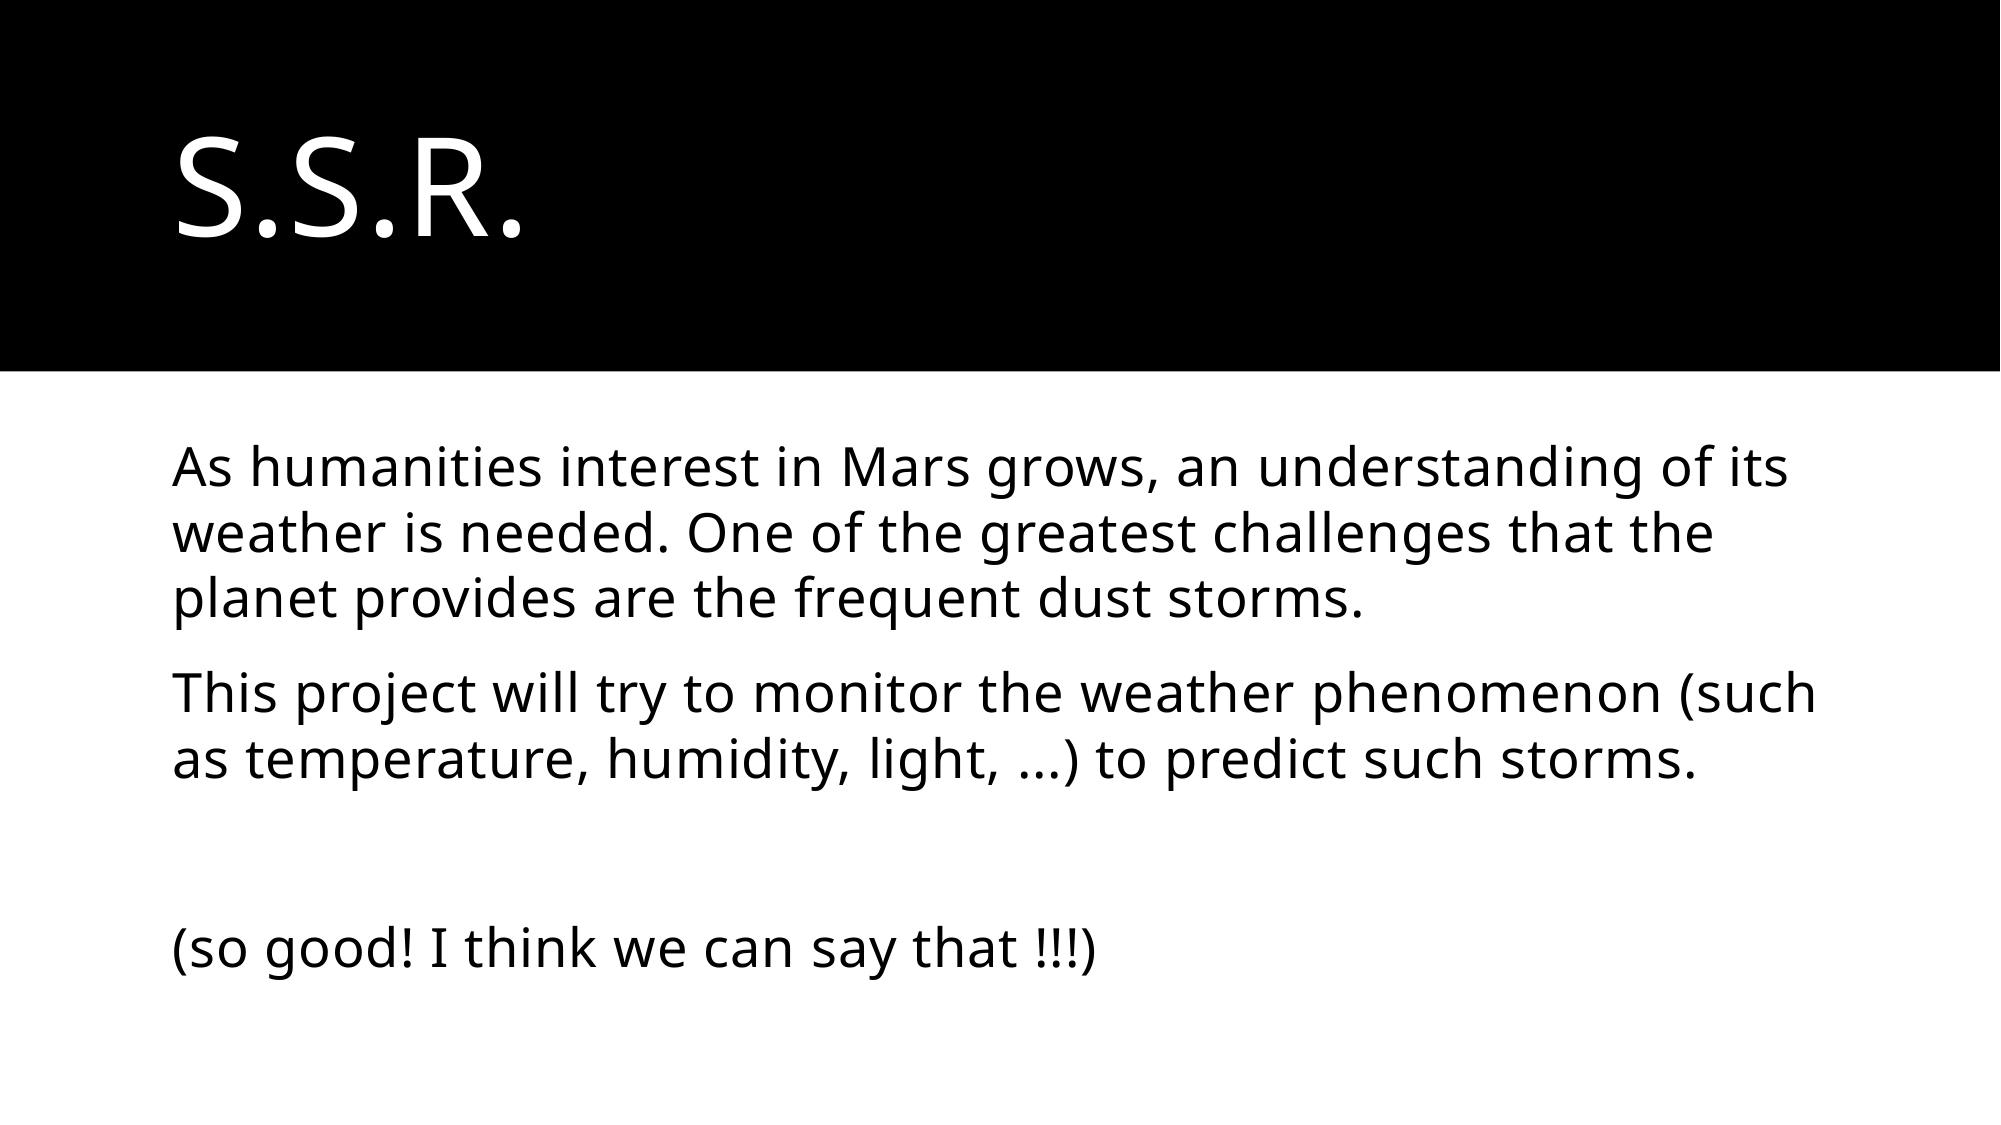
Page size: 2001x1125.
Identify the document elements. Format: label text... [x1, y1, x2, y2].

title S.S.R. [157, 52, 1842, 331]
list As humanities interest in Mars grows, an understanding of its weather is needed. One of the greatest challenges that the planet provides are the frequent dust storms. This project will try to monitor the weather phenomenon (such as temperature, humidity, light, ...) to predict such storms. (so good! I think we can say that !!!) [157, 424, 1842, 1014]
